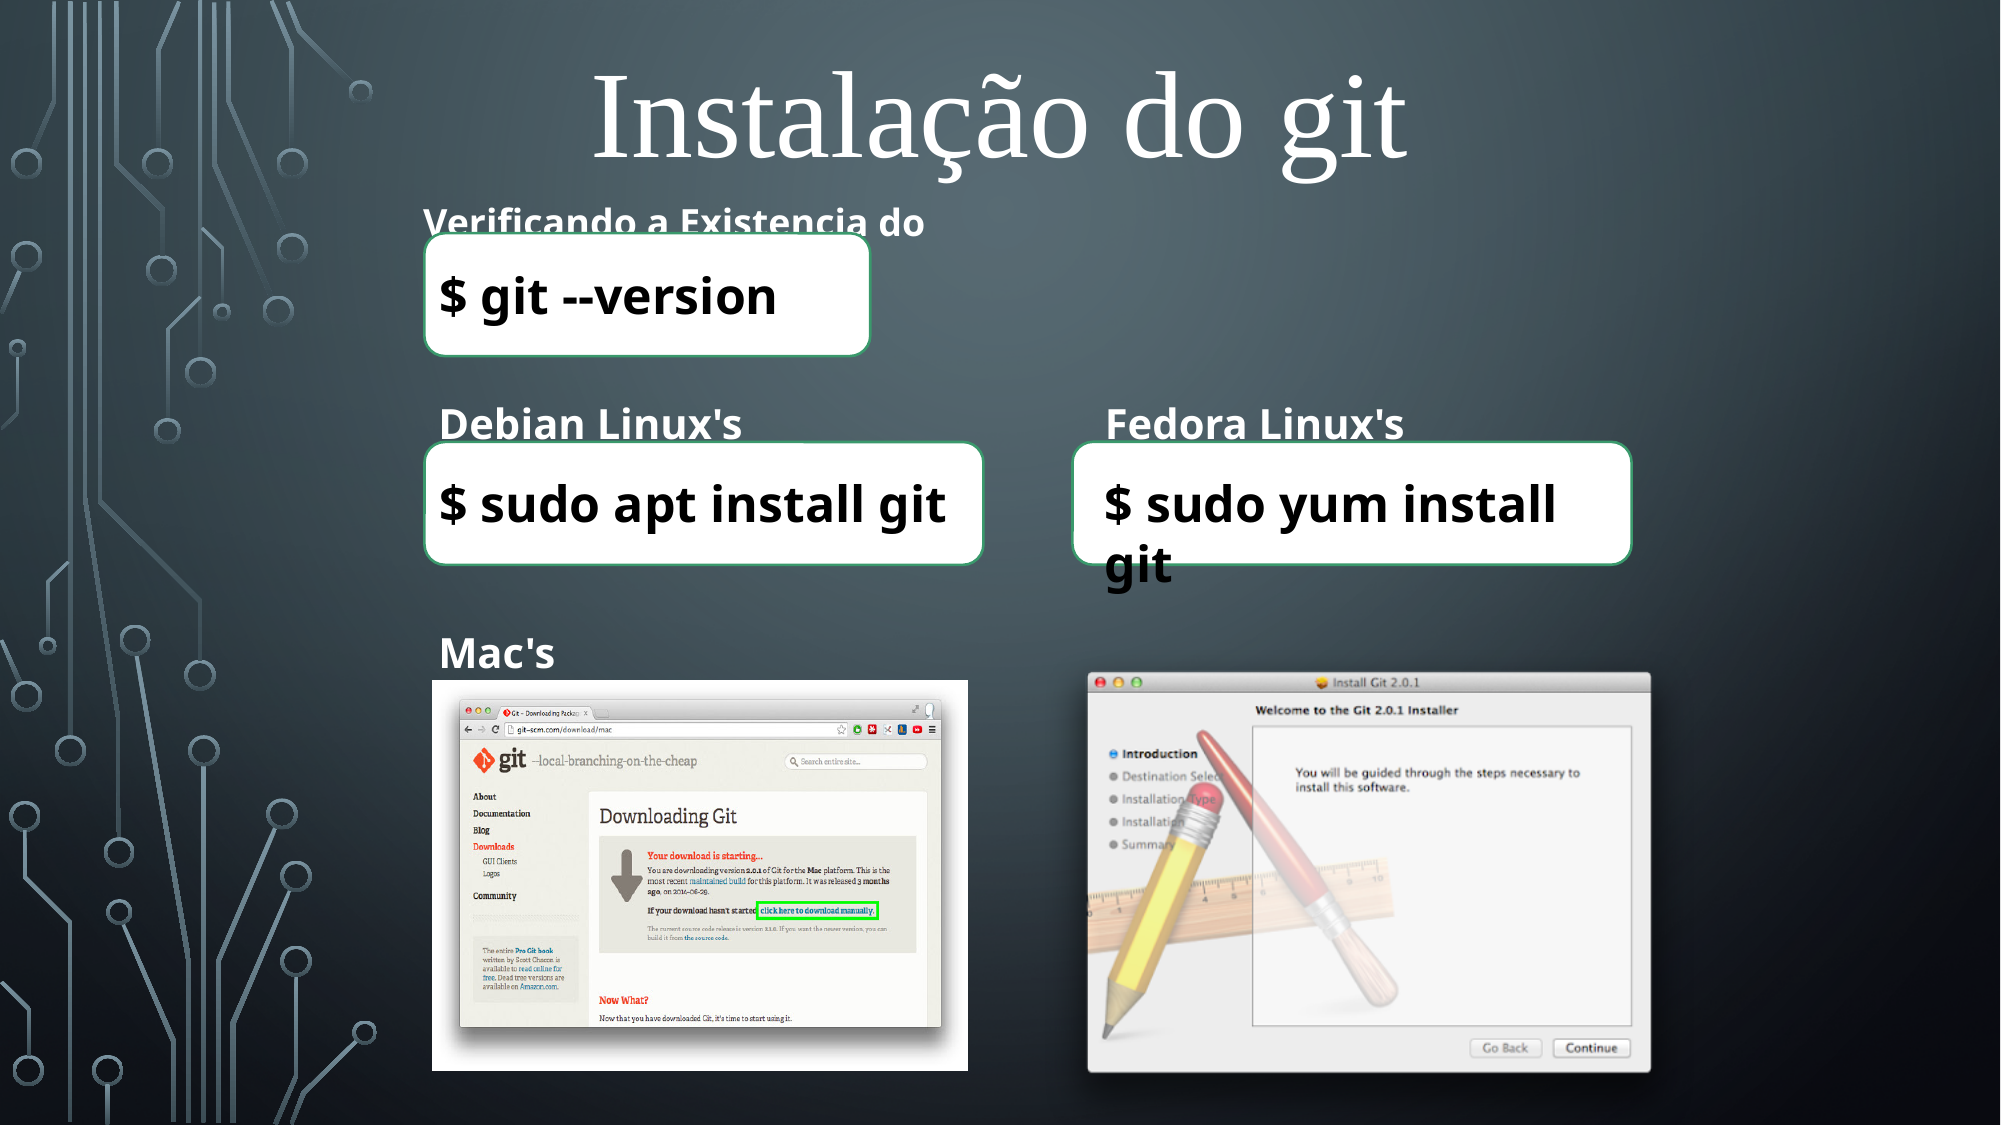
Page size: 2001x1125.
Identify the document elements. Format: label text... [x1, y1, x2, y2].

text_box Debian Linux's [423, 390, 847, 456]
text_box [423, 231, 872, 358]
text_box $ sudo yum install git [1090, 465, 1650, 601]
text_box [1071, 440, 1633, 566]
text_box [423, 440, 985, 567]
text_box Fedora Linux's [1090, 390, 1514, 440]
picture [432, 680, 969, 1071]
title Instalação do git [566, 29, 1434, 192]
text_box Mac's [423, 619, 1005, 735]
text_box $ sudo apt install git [424, 465, 984, 541]
picture [1036, 641, 1703, 1125]
text_box Verificando a Existencia do mesmo [408, 191, 1073, 297]
text_box $ git --version [424, 256, 984, 332]
